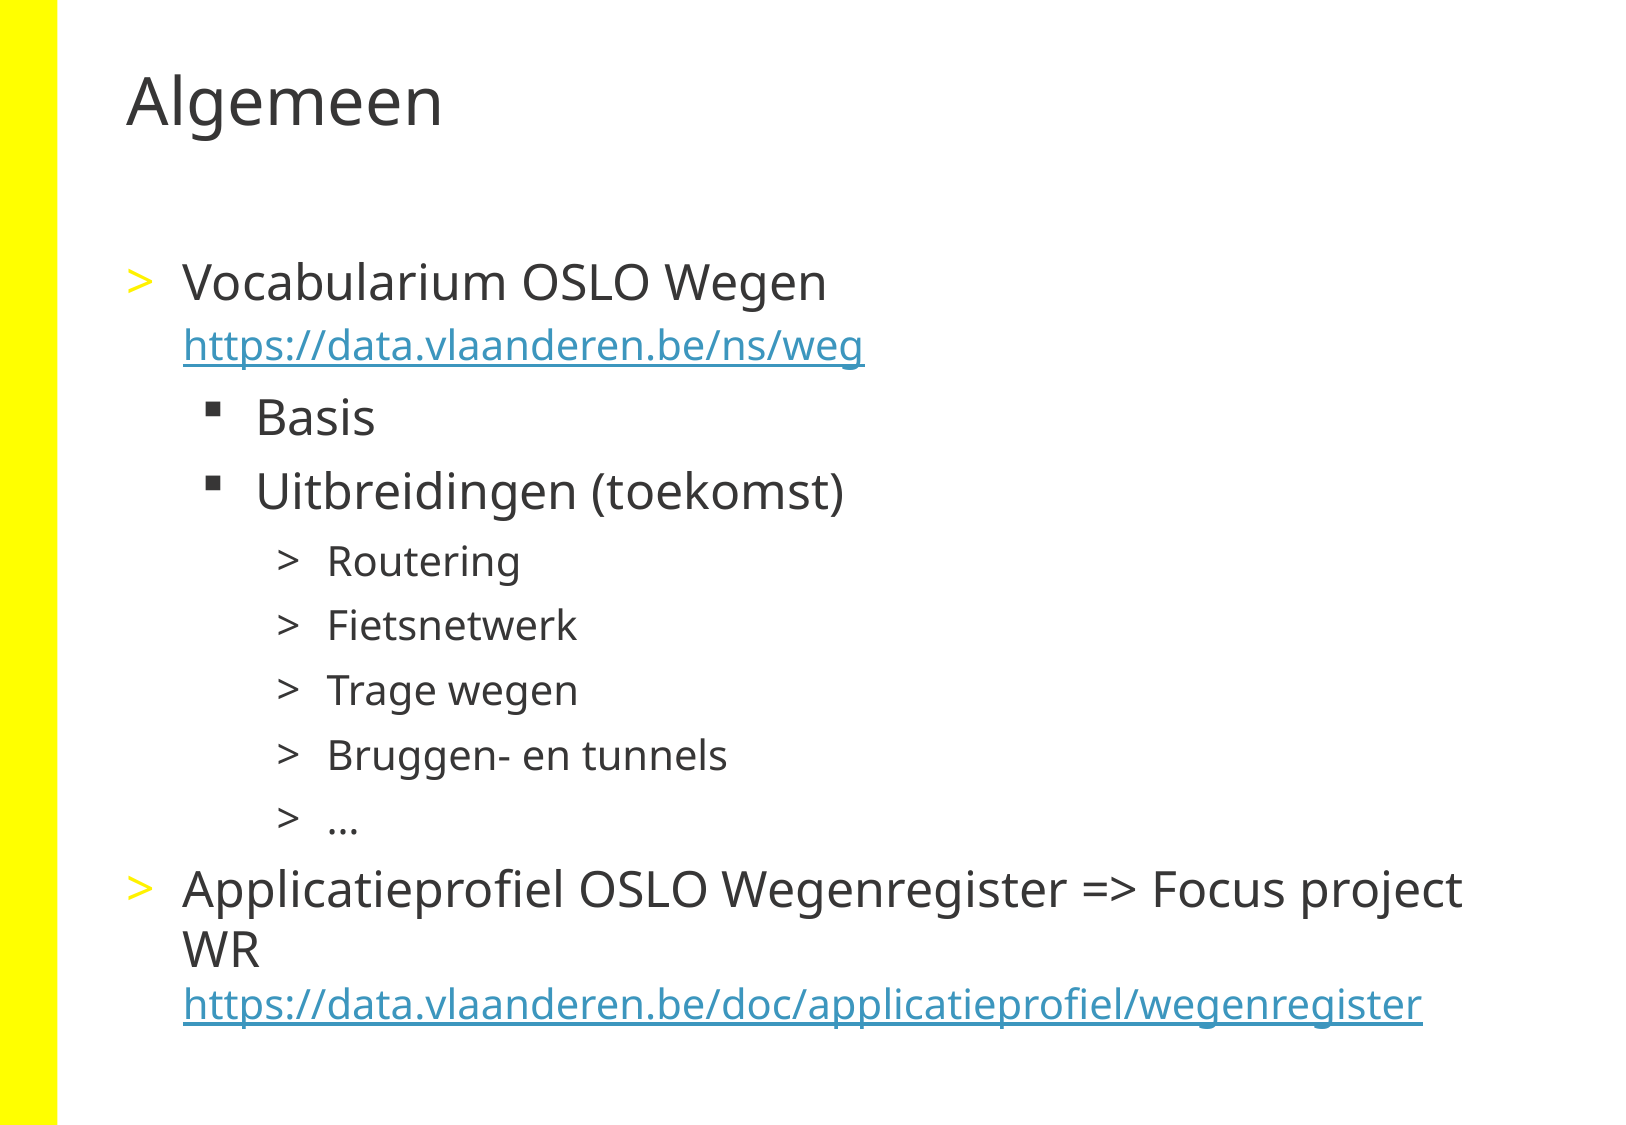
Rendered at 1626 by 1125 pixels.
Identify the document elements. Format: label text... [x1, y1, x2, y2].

title Algemeen [111, 59, 1514, 222]
list Vocabularium OSLO Wegen https://data.vlaanderen.be/ns/weg Basis Uitbreidingen (toekomst) Routering Fietsnetwerk Trage wegen Bruggen- en tunnels … Applicatieprofiel OSLO Wegenregister => Focus project WR https://data.vlaanderen.be/doc/applicatieprofiel/wegenregister [111, 243, 1514, 1063]
